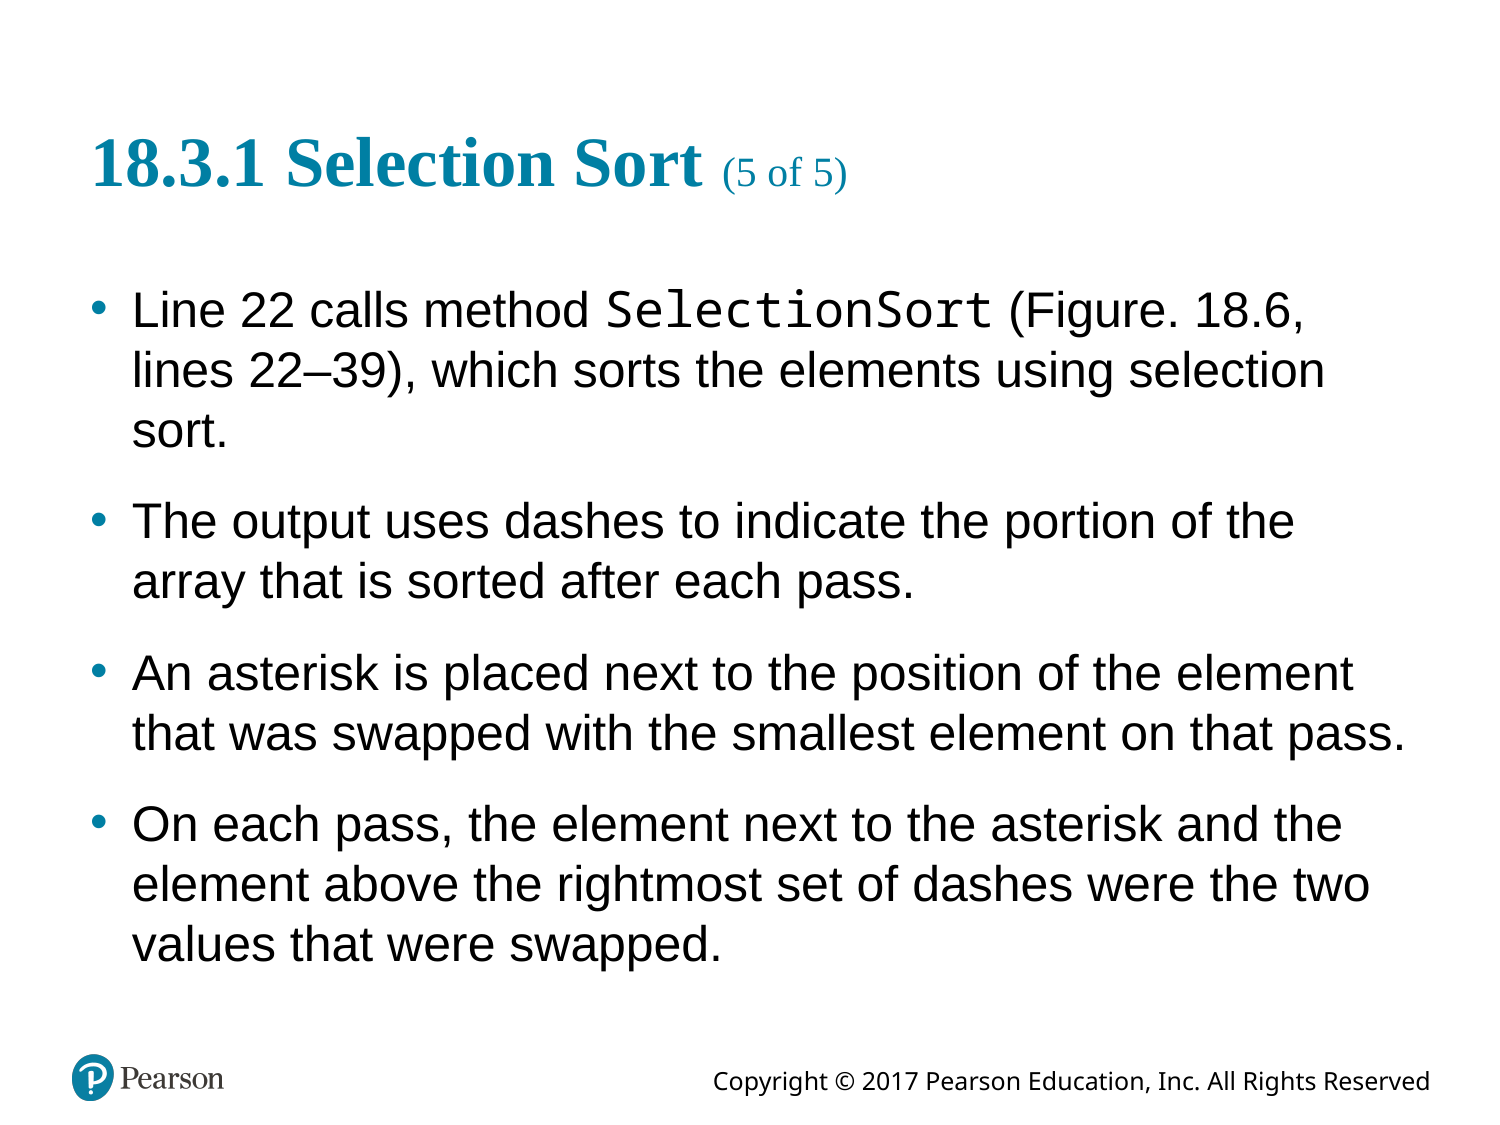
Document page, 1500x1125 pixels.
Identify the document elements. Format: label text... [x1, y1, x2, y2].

picture [80, 1063, 106, 1088]
picture [72, 1087, 83, 1101]
title 18.3.1 Selection Sort (5 of 5) [75, 35, 1425, 216]
picture [98, 1054, 224, 1101]
list Line 22 calls method SelectionSort (Figure. 18.6, lines 22–39), which sorts the elements using selection sort. The output uses dashes to indicate the portion of the array that is sorted after each pass. An asterisk is placed next to the position of the element that was swapped with the smallest element on that pass. On each pass, the element next to the asterisk and the element above the rightmost set of dashes were the two values that were swapped. [75, 262, 1425, 939]
picture [72, 1054, 88, 1070]
